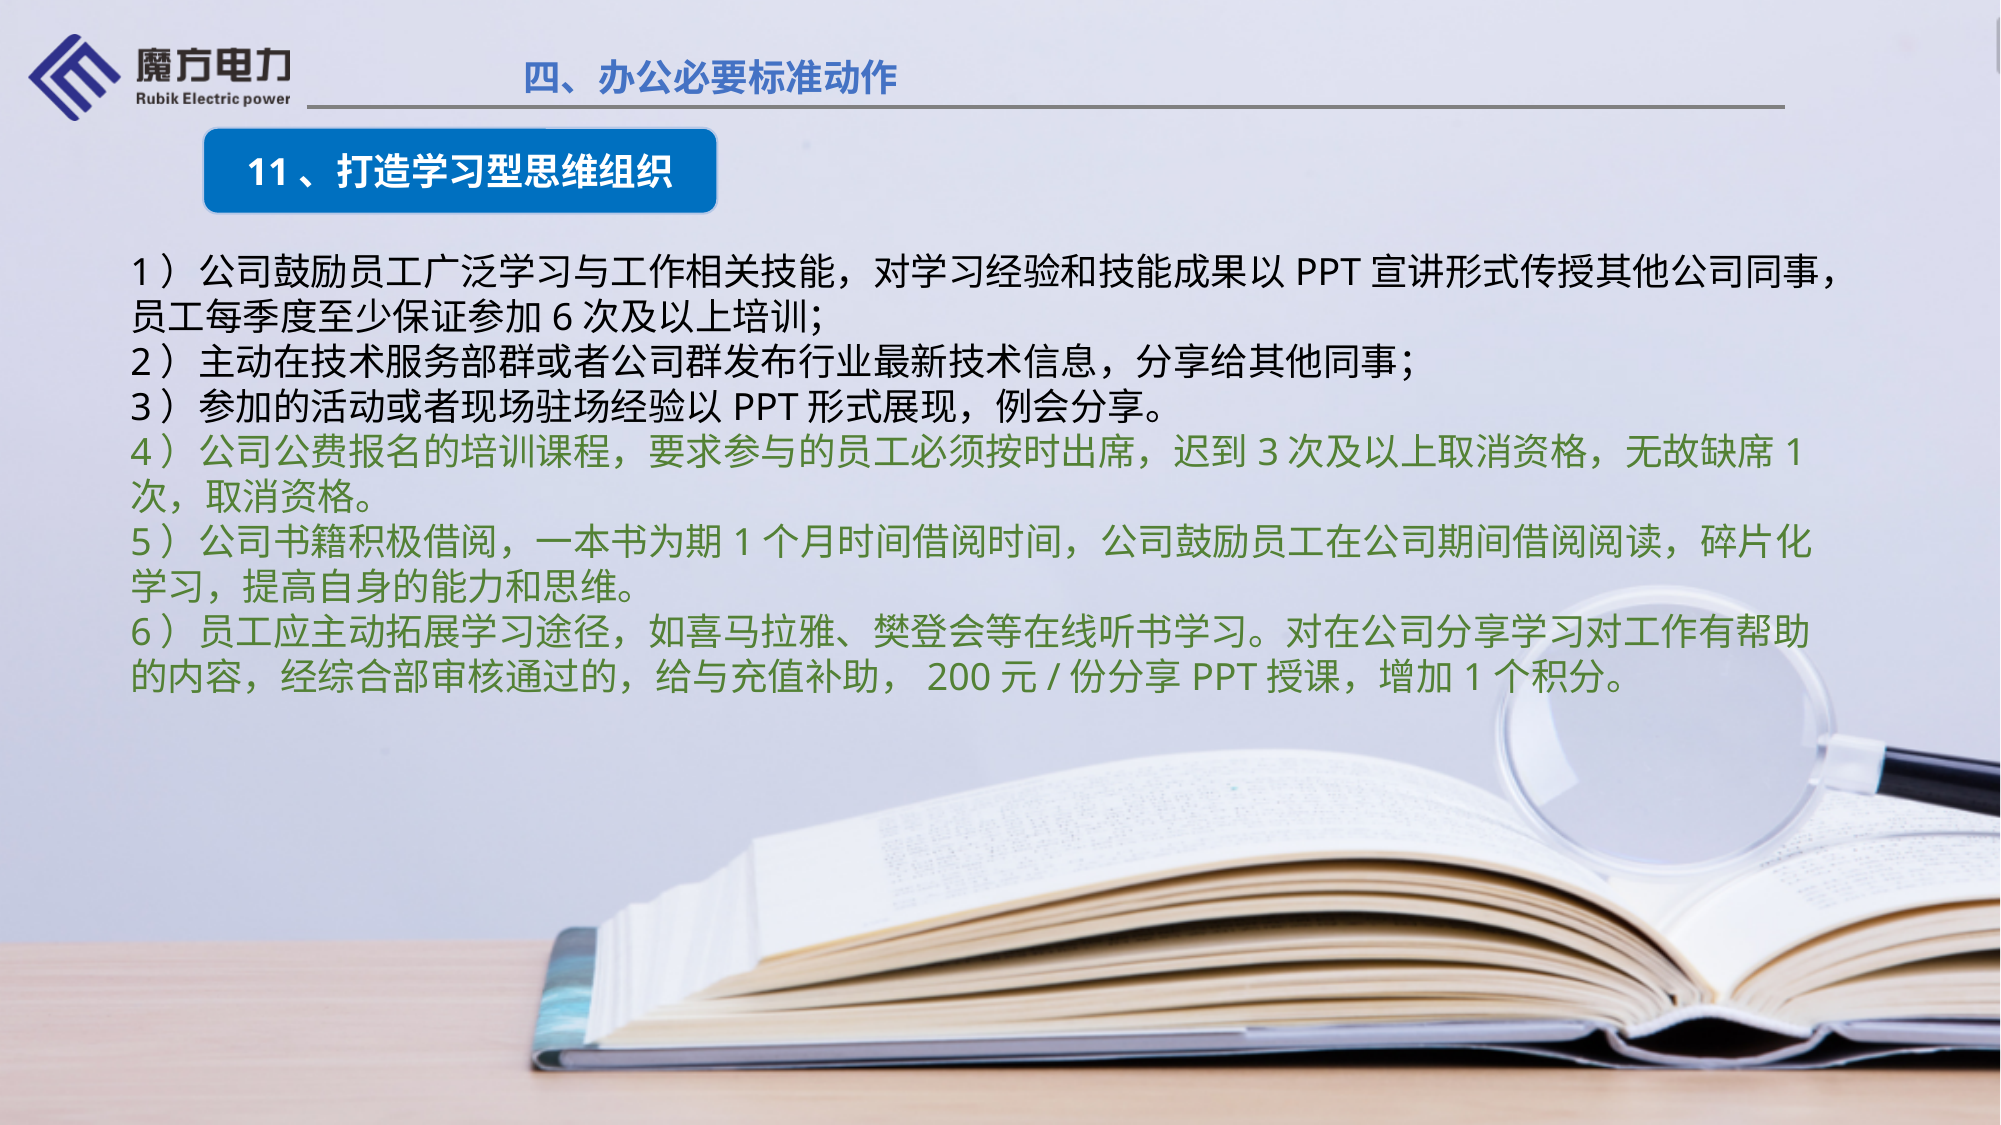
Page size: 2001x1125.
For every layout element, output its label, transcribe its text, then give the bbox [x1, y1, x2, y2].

picture [0, 0, 2001, 1125]
text_box 四、办公必要标准动作 [508, 46, 914, 106]
text_box 1）公司鼓励员工广泛学习与工作相关技能，对学习经验和技能成果以PPT宣讲形式传授其他公司同事，员工每季度至少保证参加6次及以上培训； 2）主动在技术服务部群或者公司群发布行业最新技术信息，分享给其他同事； 3）参加的活动或者现场驻场经验以PPT形式展现，例会分享。 4）公司公费报名的培训课程，要求参与的员工必须按时出席，迟到3次及以上取消资格，无故缺席1次，取消资格。 5）公司书籍积极借阅，一本书为期1个月时间借阅时间，公司鼓励员工在公司期间借阅阅读，碎片化学习，提高自身的能力和思维。 6）员工应主动拓展学习途径，如喜马拉雅、樊登会等在线听书学习。对在公司分享学习对工作有帮助的内容，经综合部审核通过的，给与充值补助，200元/份分享PPT授课，增加1个积分。 [115, 240, 1860, 706]
text_box 11、打造学习型思维组织 [202, 126, 719, 215]
